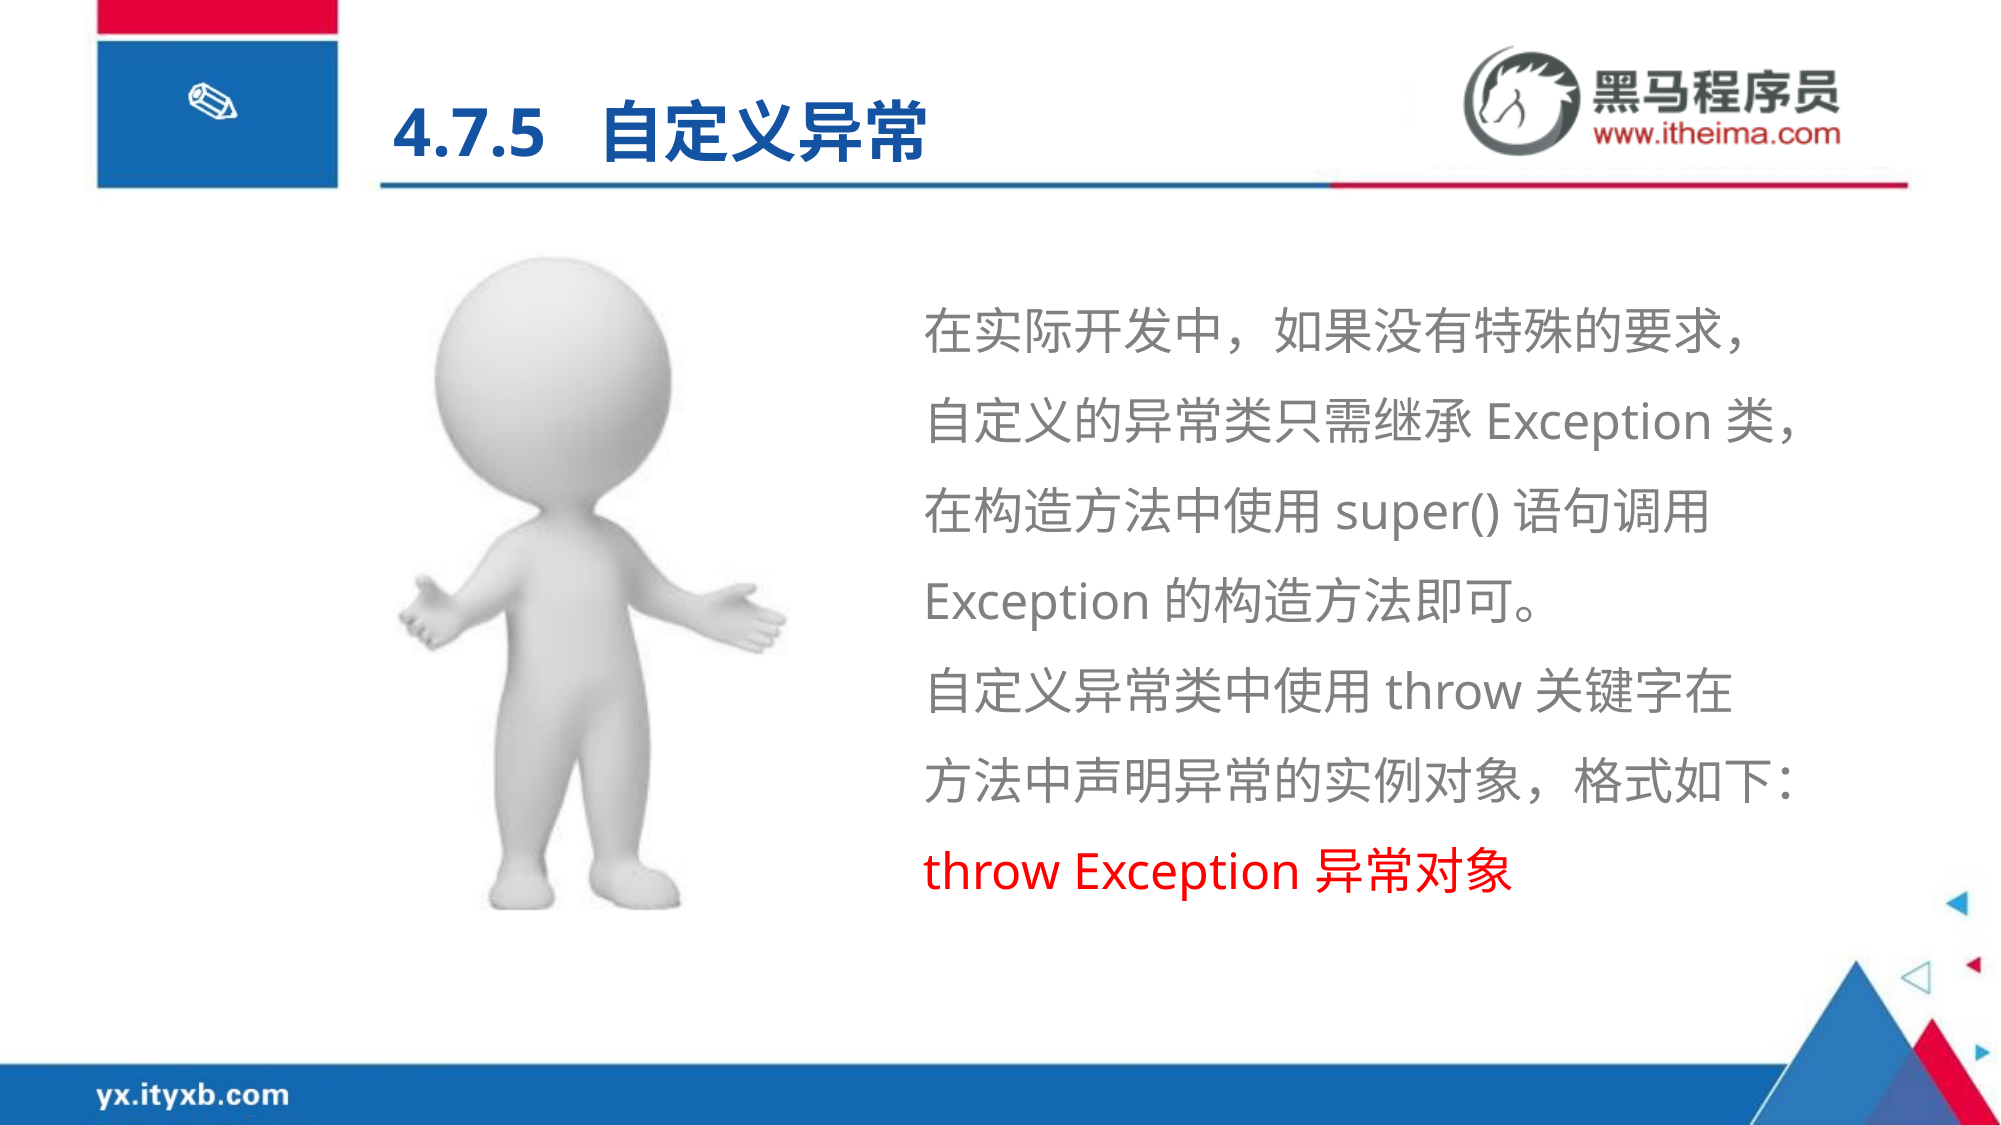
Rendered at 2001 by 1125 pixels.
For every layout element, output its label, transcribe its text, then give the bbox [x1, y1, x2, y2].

picture [0, 0, 2001, 1125]
text_box 4.7.5 自定义异常 [379, 82, 1594, 177]
text_box 在实际开发中，如果没有特殊的要求，自定义的异常类只需继承Exception类，在构造方法中使用super()语句调用Exception的构造方法即可。 自定义异常类中使用throw关键字在方法中声明异常的实例对象，格式如下： throw Exception异常对象 [908, 261, 1792, 927]
